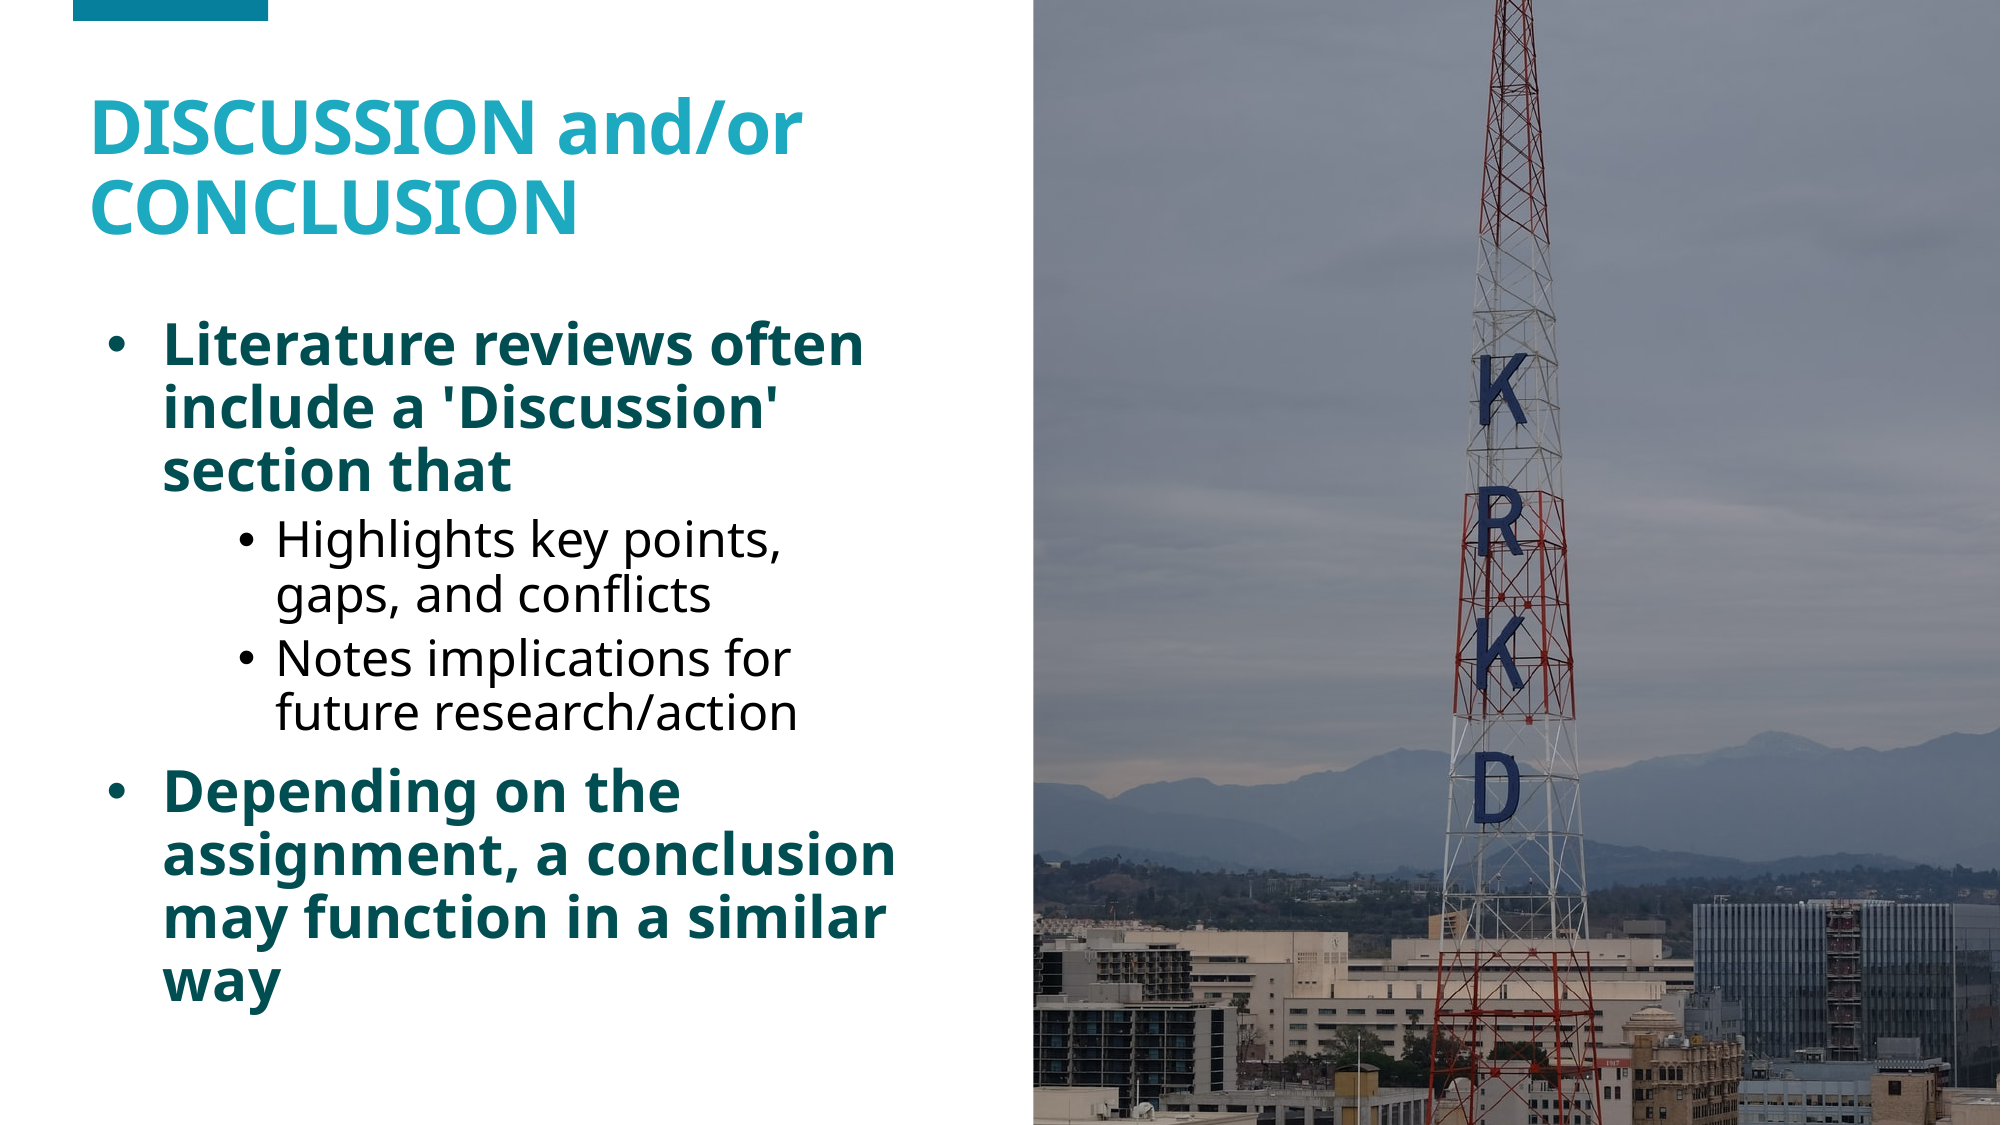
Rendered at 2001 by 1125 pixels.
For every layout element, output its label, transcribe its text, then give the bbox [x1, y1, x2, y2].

title DISCUSSION and/or CONCLUSION [73, 81, 922, 260]
picture [1033, 0, 2000, 1125]
list Literature reviews often include a 'Discussion' section that Highlights key points, gaps, and conflicts Notes implications for future research/action Depending on the assignment, a conclusion may function in a similar way [91, 308, 920, 363]
